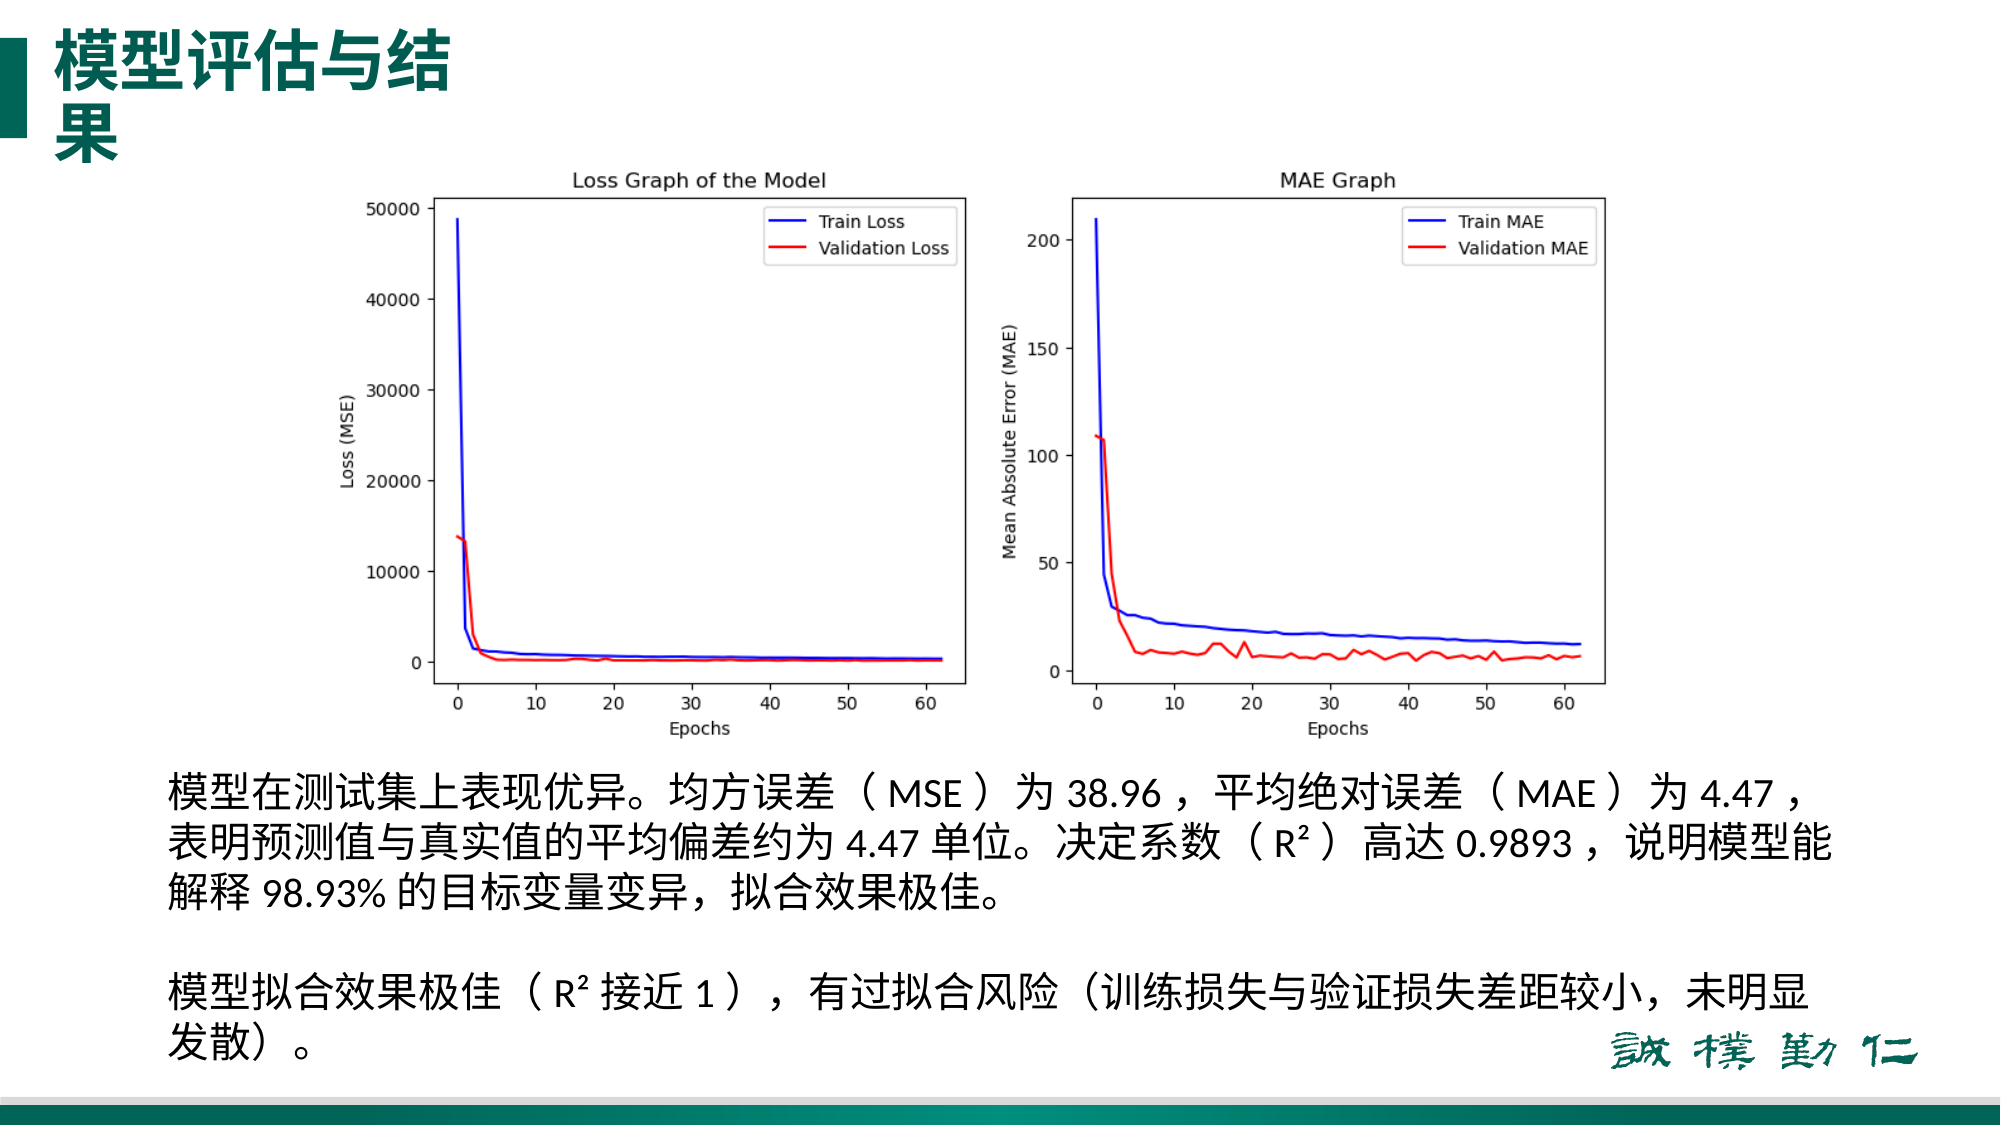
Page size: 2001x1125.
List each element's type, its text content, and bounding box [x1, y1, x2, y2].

picture [1611, 1017, 1918, 1084]
title 模型评估与结果 [38, 55, 535, 144]
picture [328, 160, 1616, 750]
text_box 模型在测试集上表现优异。均方误差（MSE）为38.96，平均绝对误差（MAE）为4.47，表明预测值与真实值的平均偏差约为4.47单位。决定系数（R²）高达0.9893，说明模型能解释98.93%的目标变量变异，拟合效果极佳。 模型拟合效果极佳（R²接近1），有过拟合风险（训练损失与验证损失差距较小，未明显发散）。 [153, 758, 1861, 1058]
